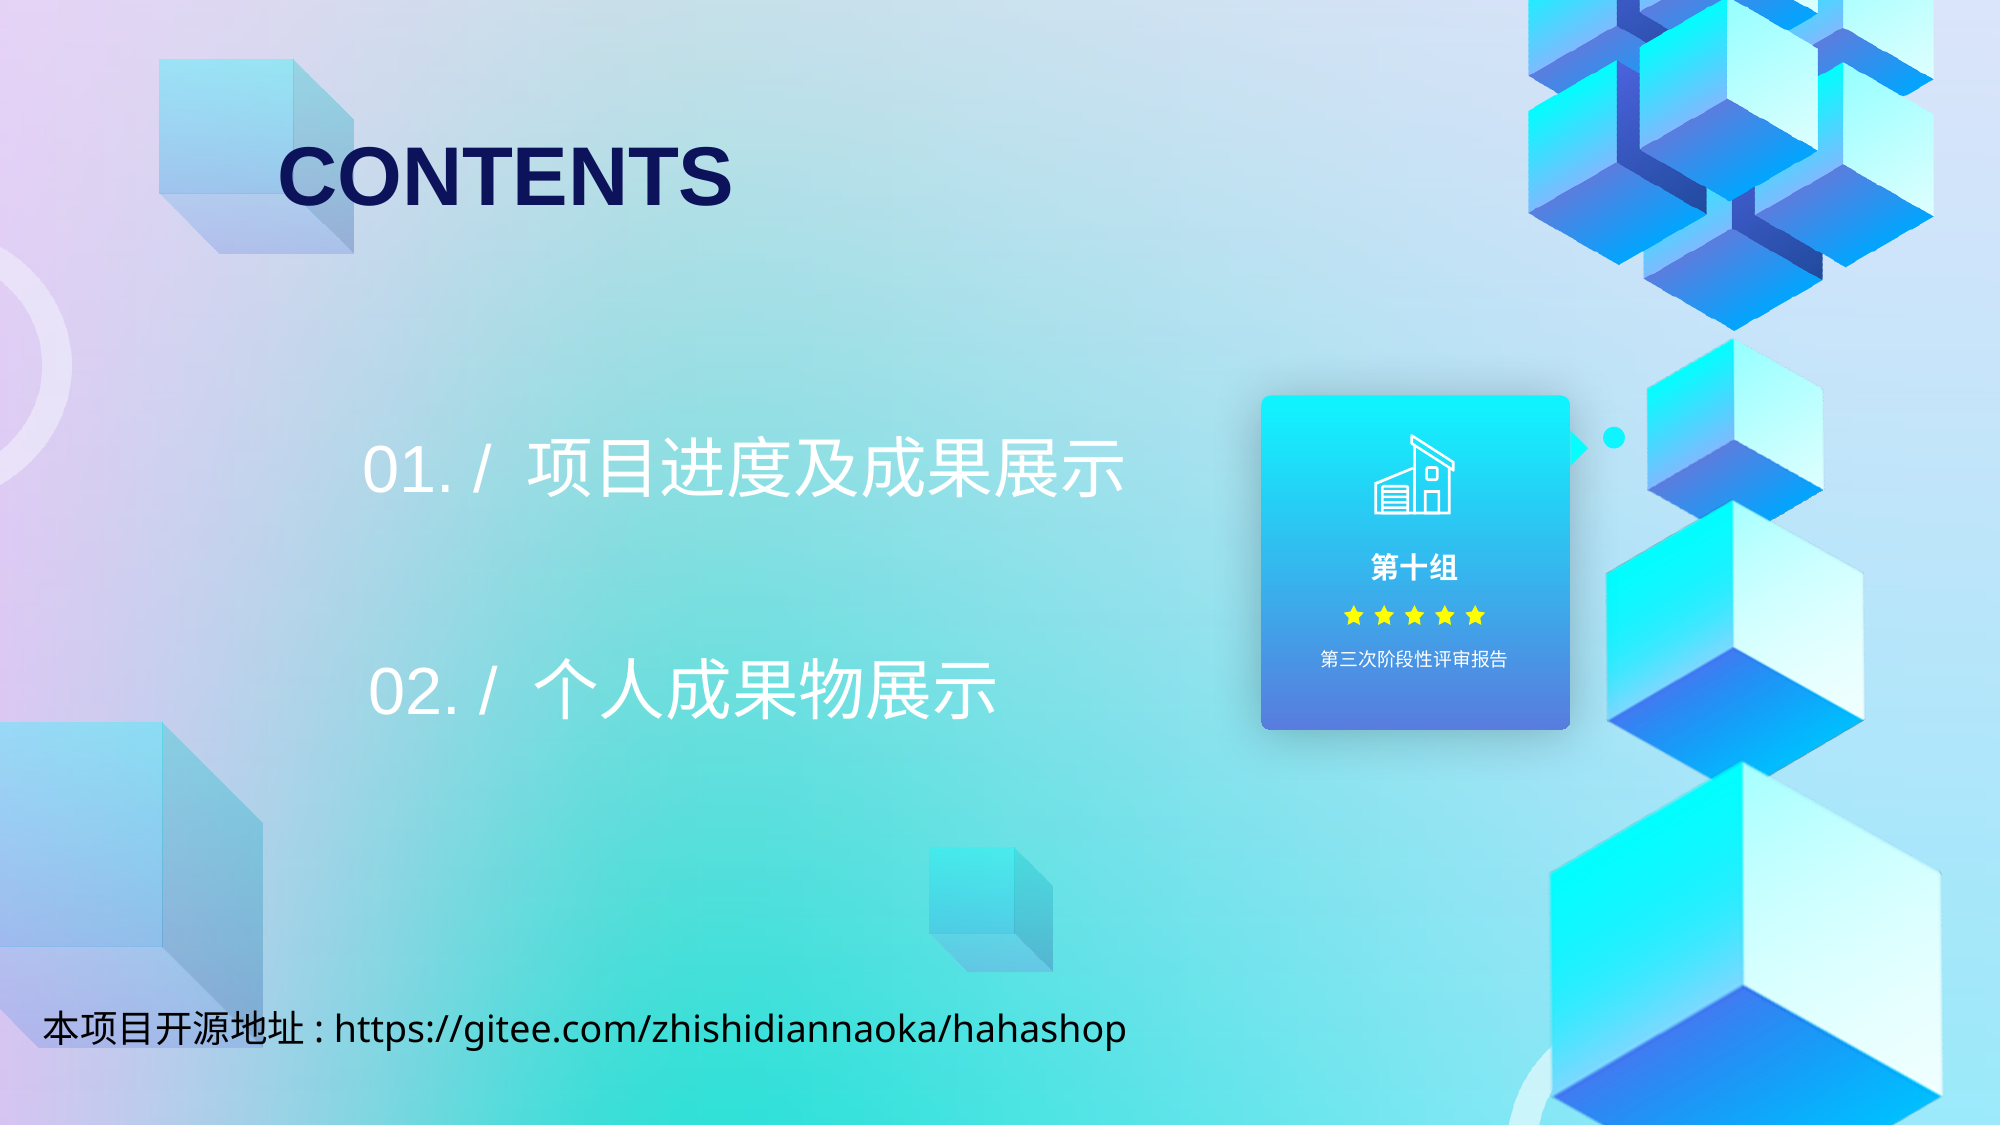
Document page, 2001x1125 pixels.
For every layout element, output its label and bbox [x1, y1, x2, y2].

picture [0, 0, 2000, 1125]
text_box [1261, 395, 1625, 730]
